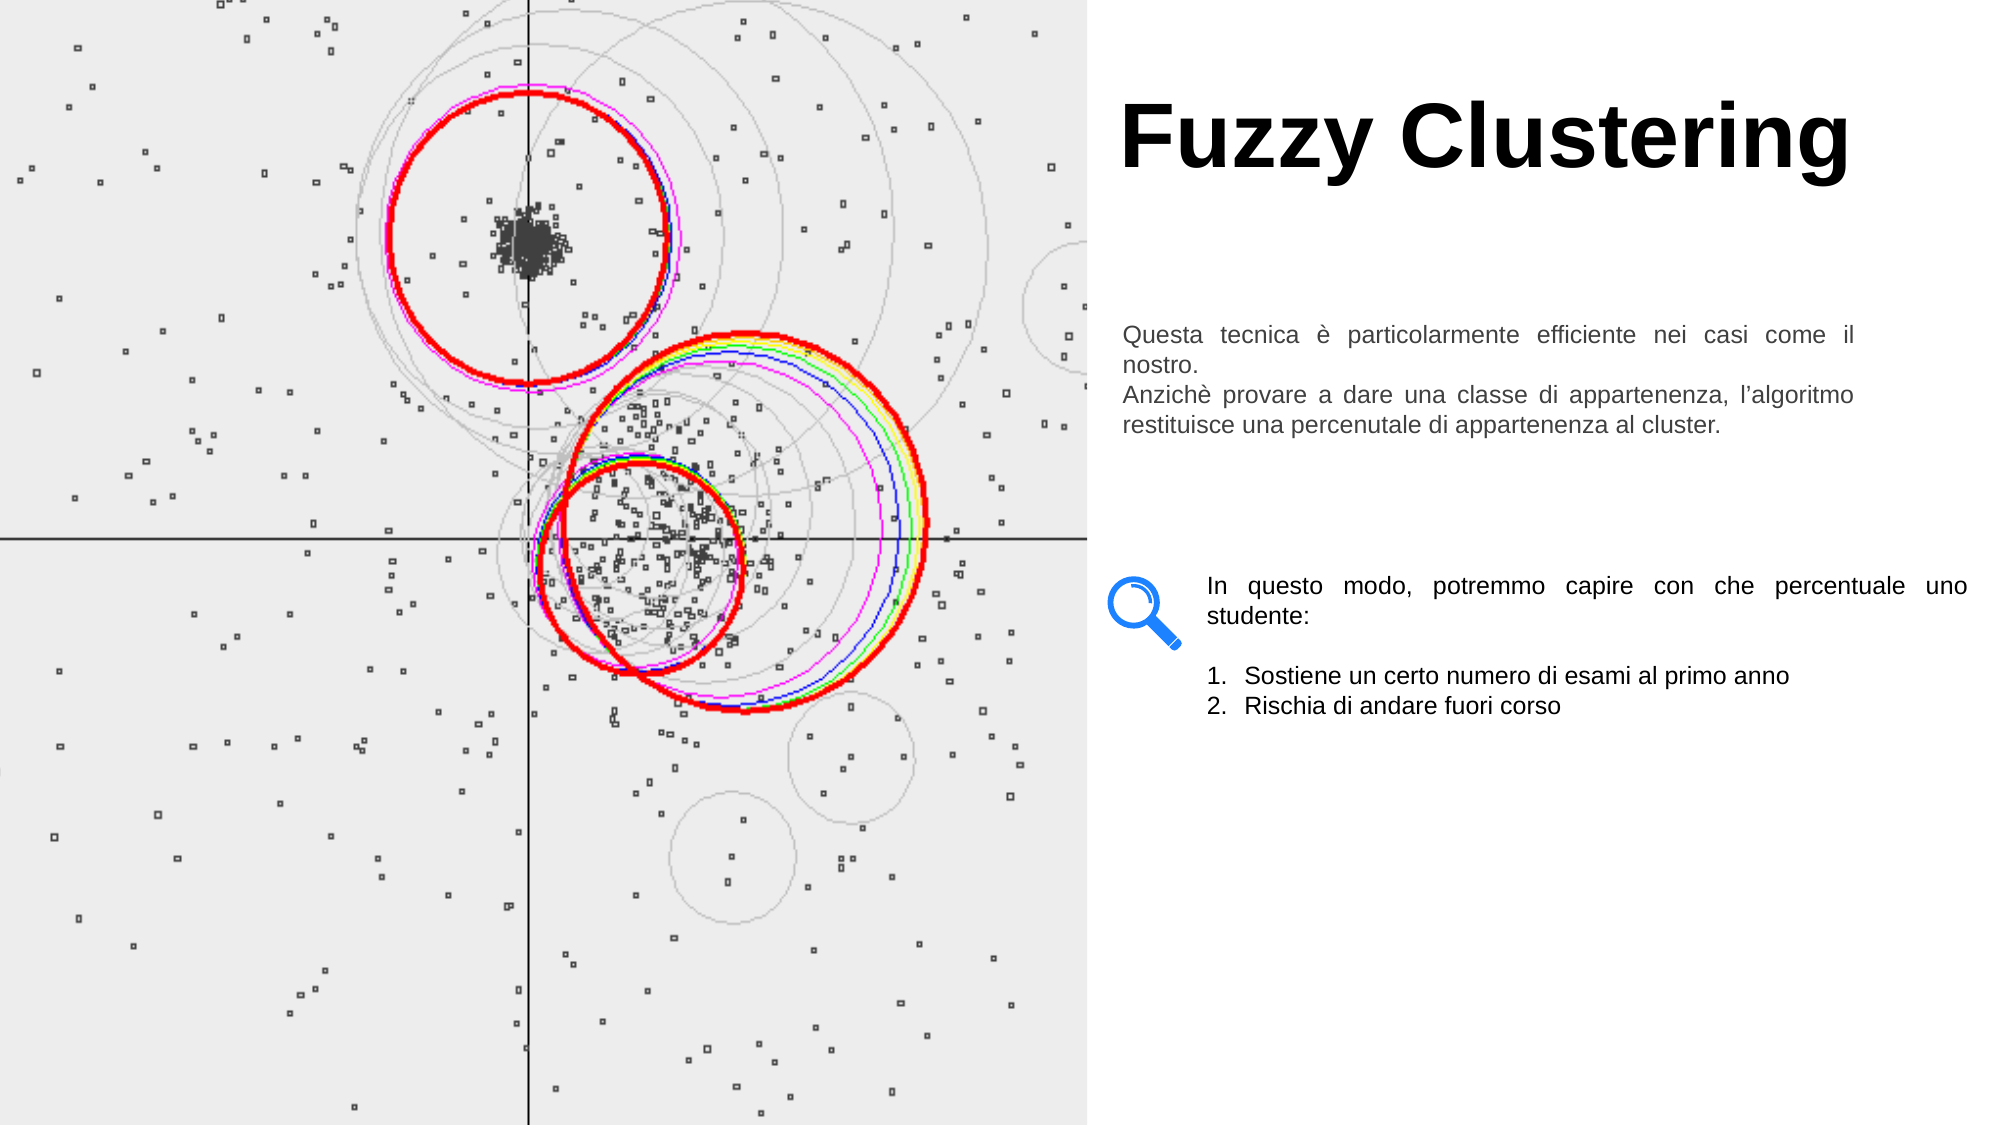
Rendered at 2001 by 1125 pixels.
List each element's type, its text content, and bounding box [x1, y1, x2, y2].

text_box In questo modo, potremmo capire con che percentuale uno studente: Sostiene un certo numero di esami al primo anno Rischia di andare fuori corso [1192, 562, 1985, 727]
text_box Fuzzy Clustering [1104, 68, 1874, 194]
text_box [1106, 575, 1183, 652]
picture [0, 0, 1088, 1125]
text_box Questa tecnica è particolarmente efficiente nei casi come il nostro. Anzichè provare a dare una classe di appartenenza, l’algoritmo restituisce una percenutale di appartenenza al cluster. [1104, 311, 1874, 446]
